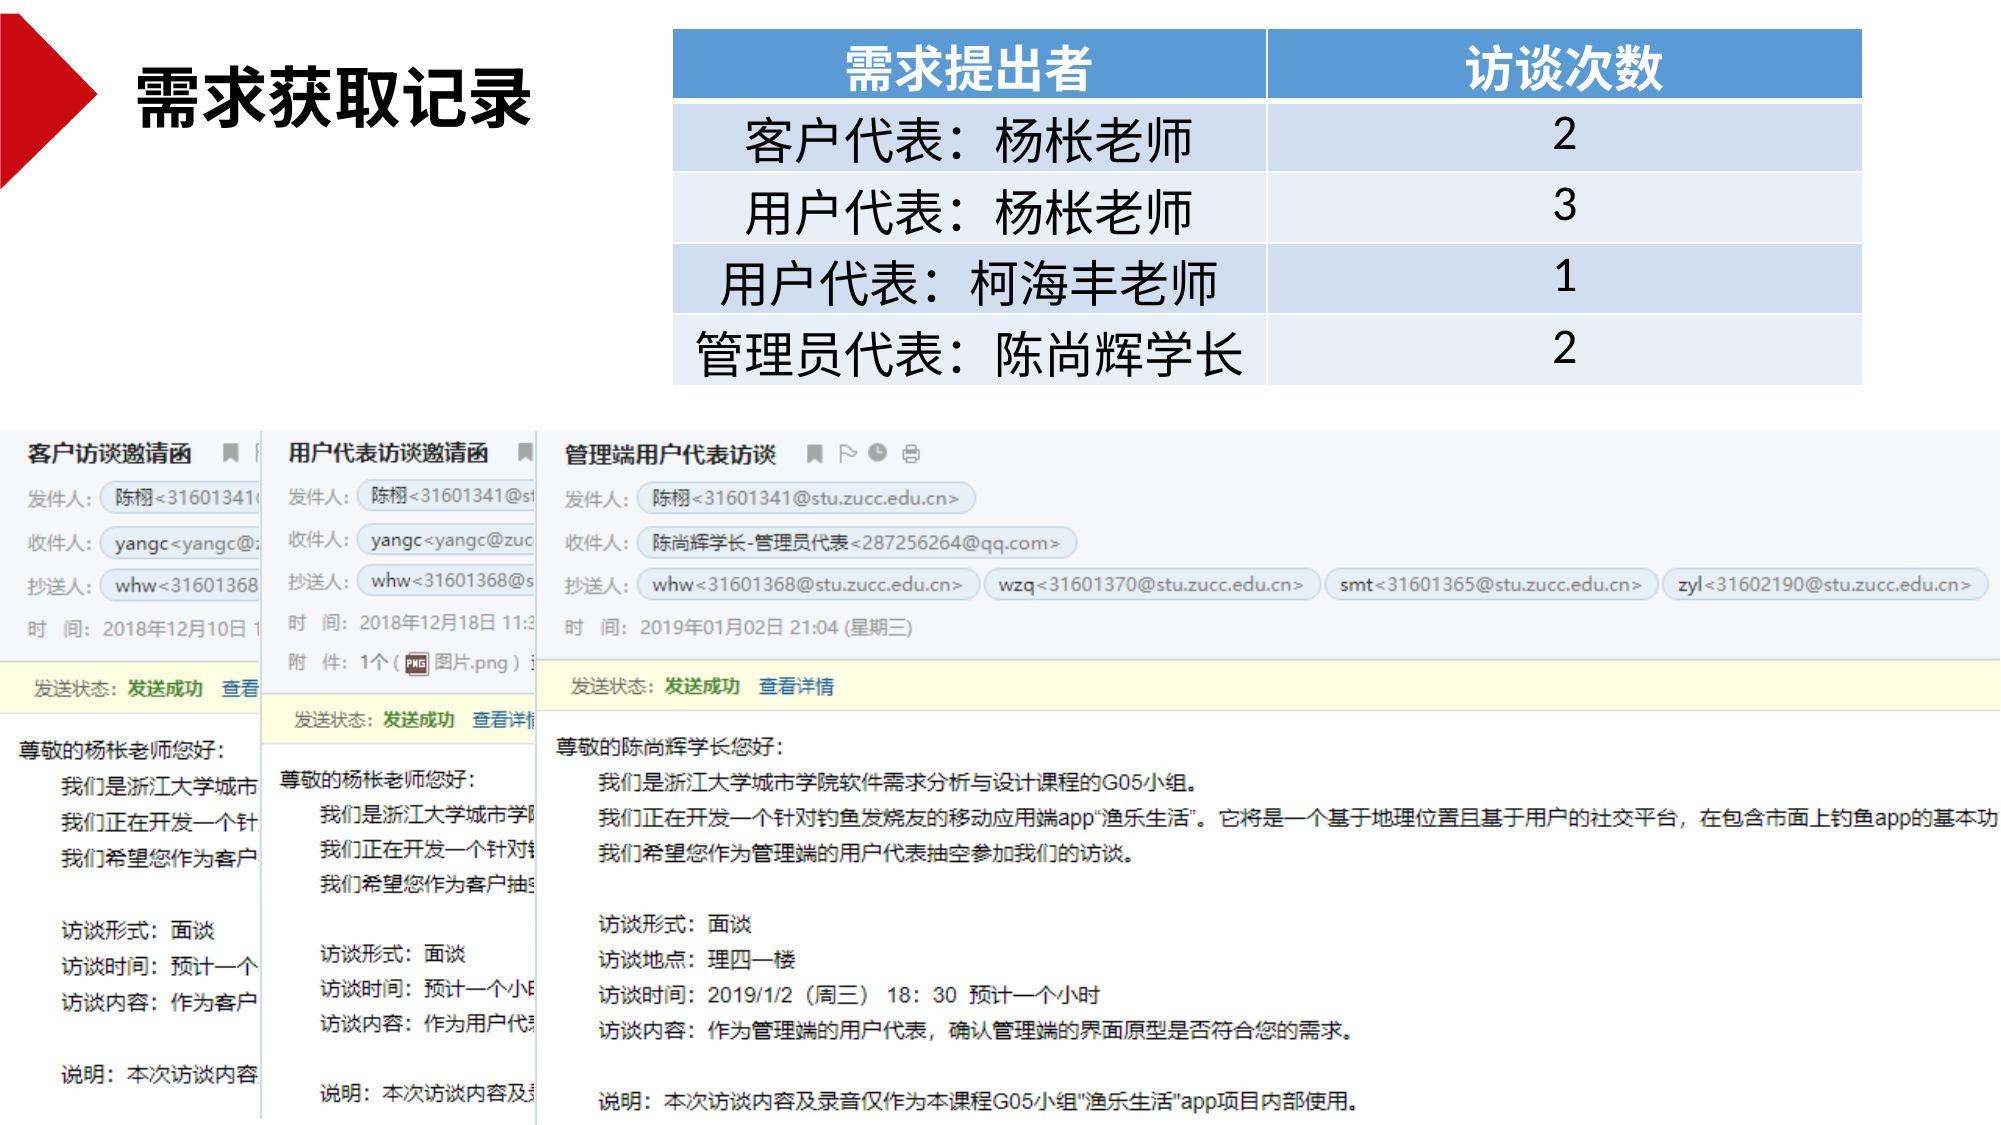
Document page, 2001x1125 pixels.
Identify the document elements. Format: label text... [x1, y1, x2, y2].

table_cell 客户代表：杨枨老师 [673, 104, 1266, 171]
text_box [97, 48, 671, 145]
table_cell 3 [1268, 173, 1862, 242]
table_cell 用户代表：柯海丰老师 [673, 244, 1266, 313]
picture [0, 431, 2000, 1125]
table_cell 1 [1268, 244, 1862, 313]
text_box [0, 12, 97, 192]
table_header 需求提出者 [673, 29, 1266, 98]
table_header 访谈次数 [1268, 29, 1862, 98]
table_cell 2 [1268, 315, 1862, 385]
table_cell 2 [1268, 104, 1862, 171]
text_box 需求获取记录 [119, 48, 671, 144]
table_cell 管理员代表：陈尚辉学长 [673, 315, 1266, 385]
table_cell 用户代表：杨枨老师 [673, 173, 1266, 242]
